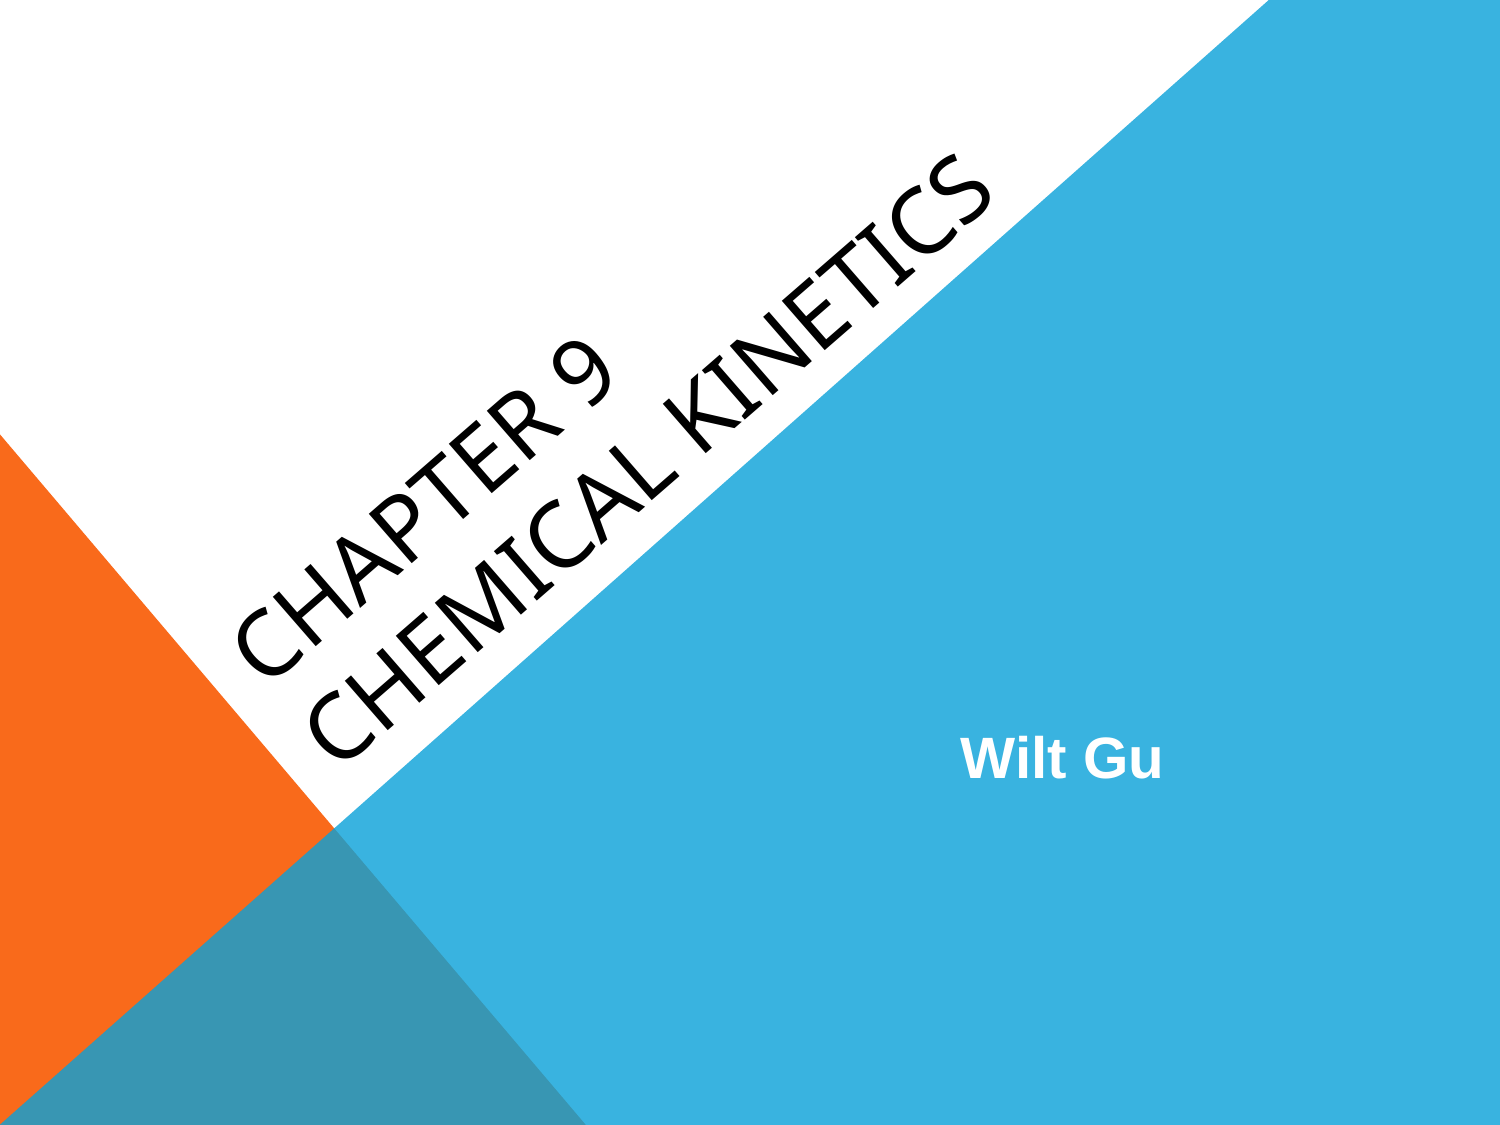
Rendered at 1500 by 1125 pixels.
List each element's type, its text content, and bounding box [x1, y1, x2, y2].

text_box Wilt Gu [737, 712, 1388, 798]
title Chapter 9 Chemical Kinetics [196, 26, 1039, 799]
